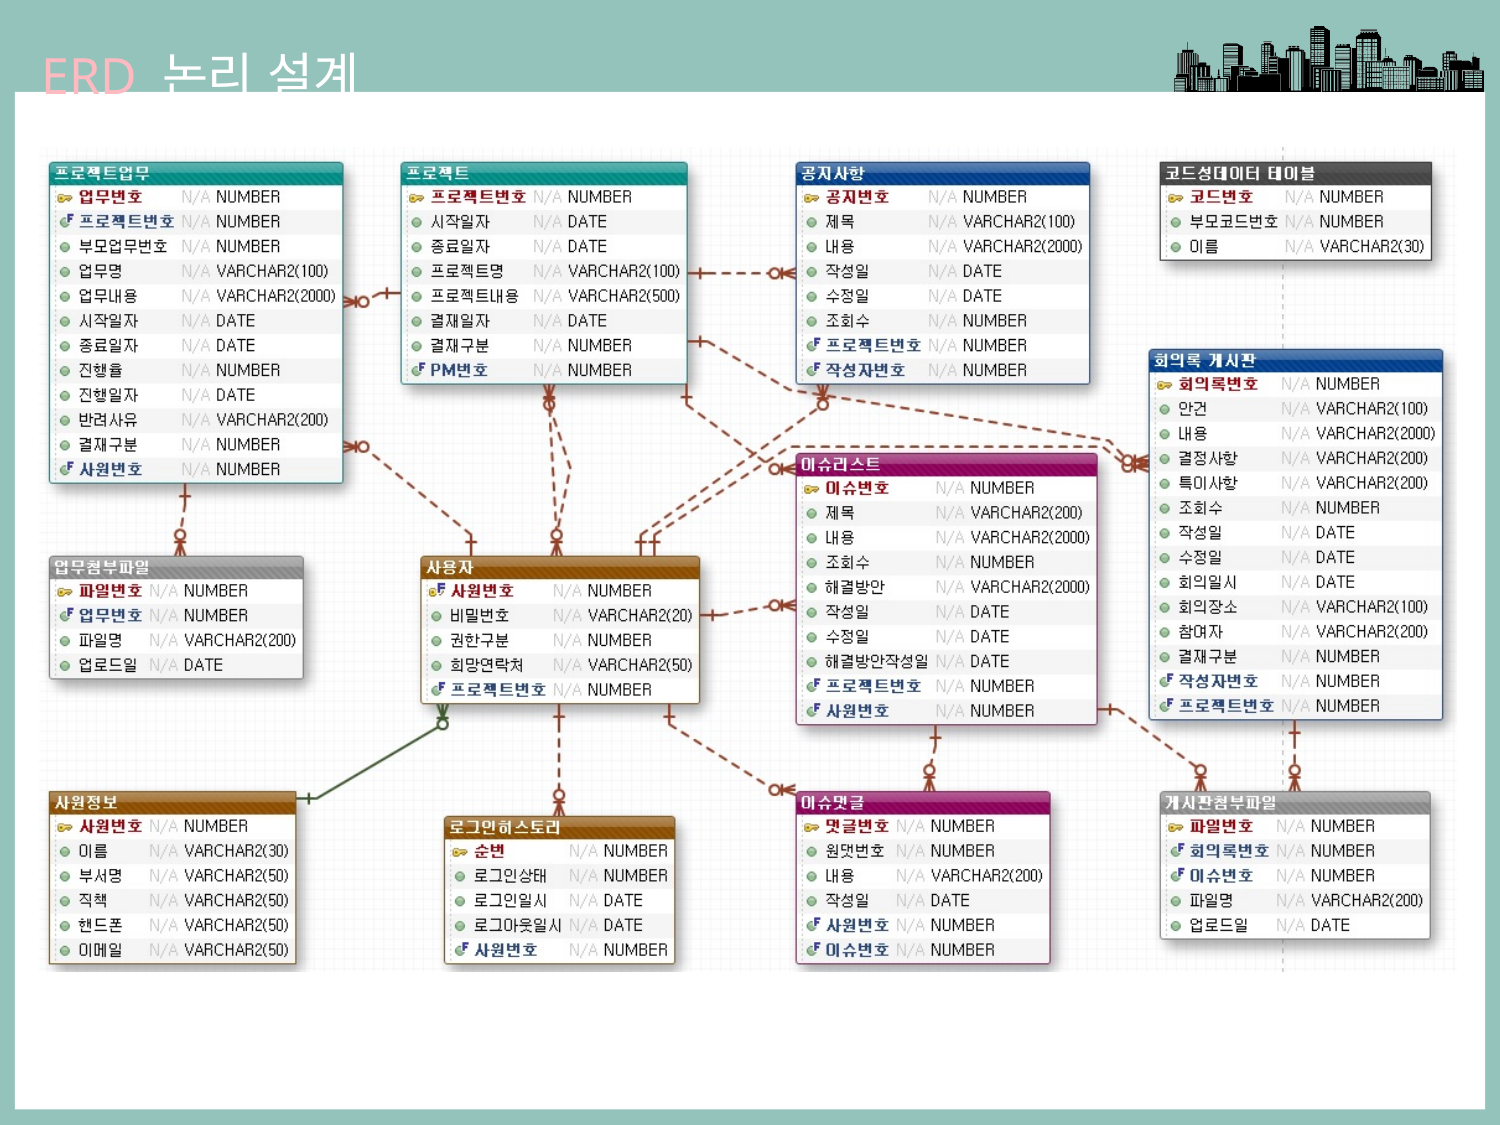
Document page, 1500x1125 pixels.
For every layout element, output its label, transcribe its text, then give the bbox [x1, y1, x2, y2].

text_box ERD 논리 설계 [26, 35, 796, 114]
picture [1174, 22, 1486, 92]
text_box [14, 91, 1486, 1110]
picture [39, 147, 1457, 972]
